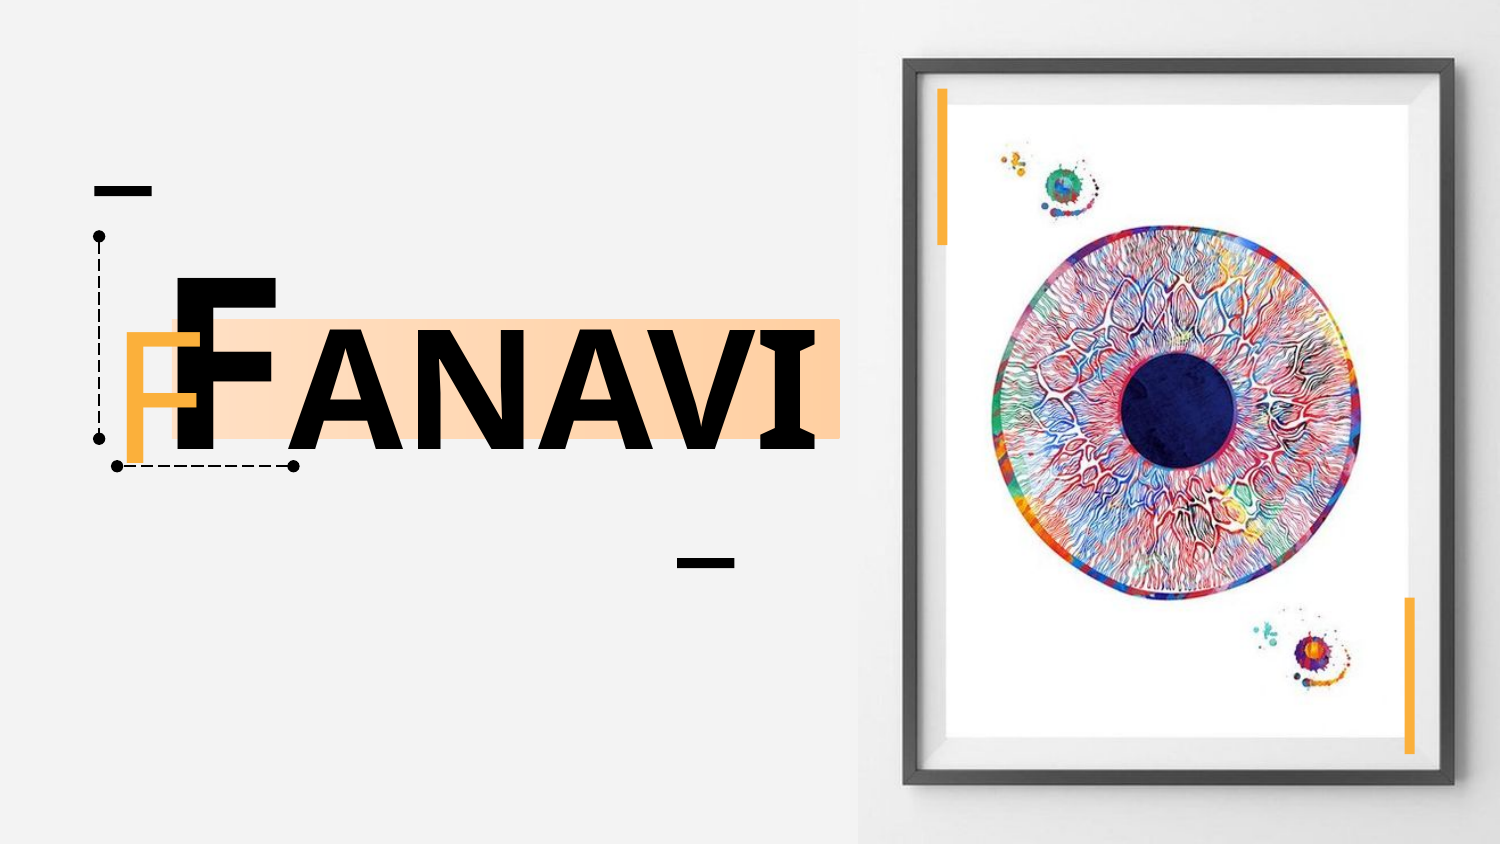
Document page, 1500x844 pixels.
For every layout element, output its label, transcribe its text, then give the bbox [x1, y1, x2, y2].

title FANAVI [29, 216, 853, 545]
text_box F [94, 265, 251, 459]
text_box [677, 558, 735, 569]
picture [858, 0, 1500, 844]
text_box [94, 186, 152, 197]
